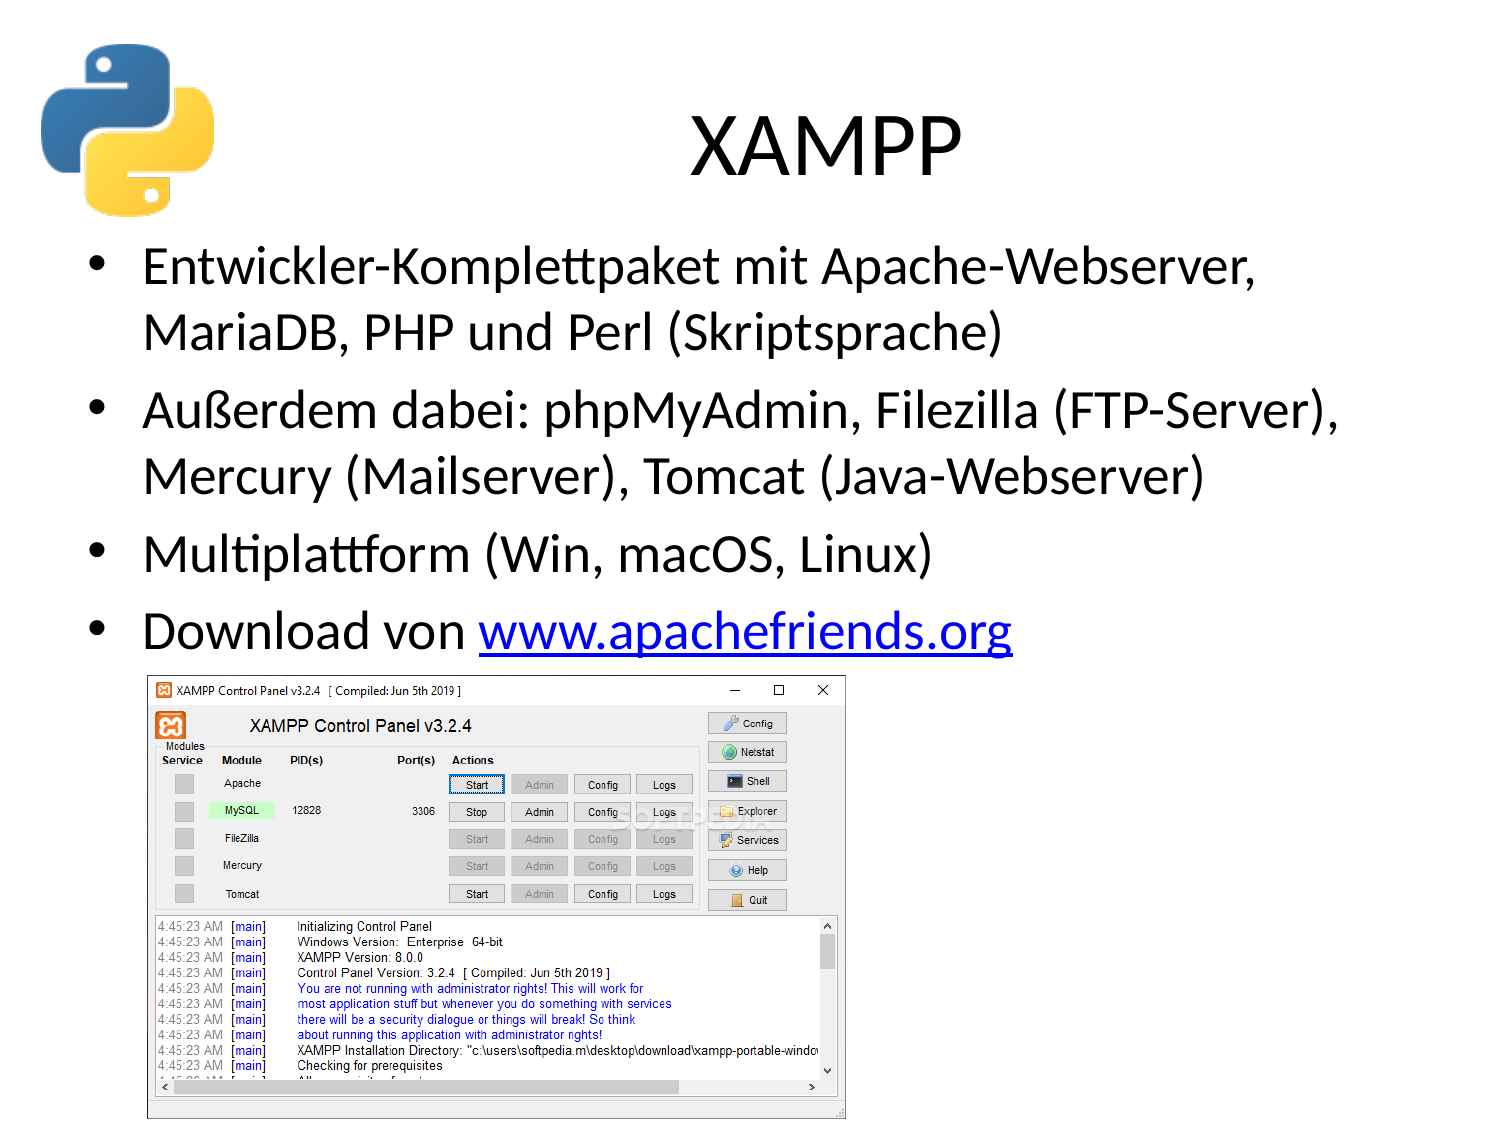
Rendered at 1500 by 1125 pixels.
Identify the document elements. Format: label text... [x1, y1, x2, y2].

list Entwickler-Komplettpaket mit Apache-Webserver, MariaDB, PHP und Perl (Skriptsprache) Außerdem dabei: phpMyAdmin, Filezilla (FTP-Server), Mercury (Mailserver), Tomcat (Java-Webserver) Multiplattform (Win, macOS, Linux) Download von www.apachefriends.org [72, 221, 1480, 676]
title XAMPP [230, 45, 1425, 221]
picture [41, 44, 214, 217]
picture [147, 674, 846, 1119]
